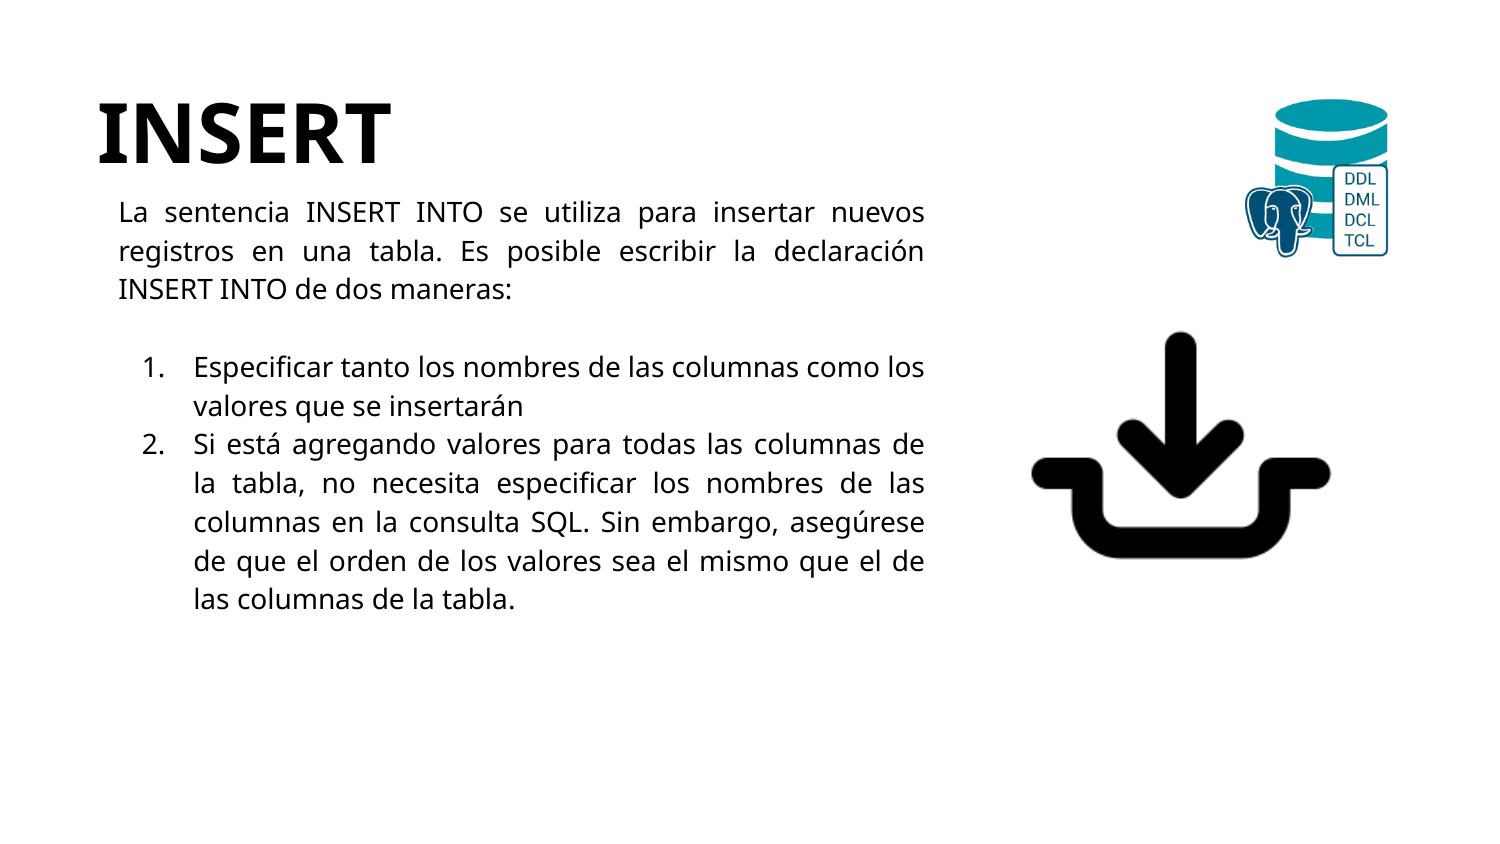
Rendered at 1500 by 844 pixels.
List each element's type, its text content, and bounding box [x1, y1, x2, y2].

text_box INSERT [82, 76, 1220, 197]
picture [1024, 289, 1338, 603]
picture [1221, 76, 1418, 274]
text_box La sentencia INSERT INTO se utiliza para insertar nuevos registros en una tabla. Es posible escribir la declaración INSERT INTO de dos maneras: Especificar tanto los nombres de las columnas como los valores que se insertarán Si está agregando valores para todas las columnas de la tabla, no necesita especificar los nombres de las columnas en la consulta SQL. Sin embargo, asegúrese de que el orden de los valores sea el mismo que el de las columnas de la tabla. [103, 174, 942, 631]
